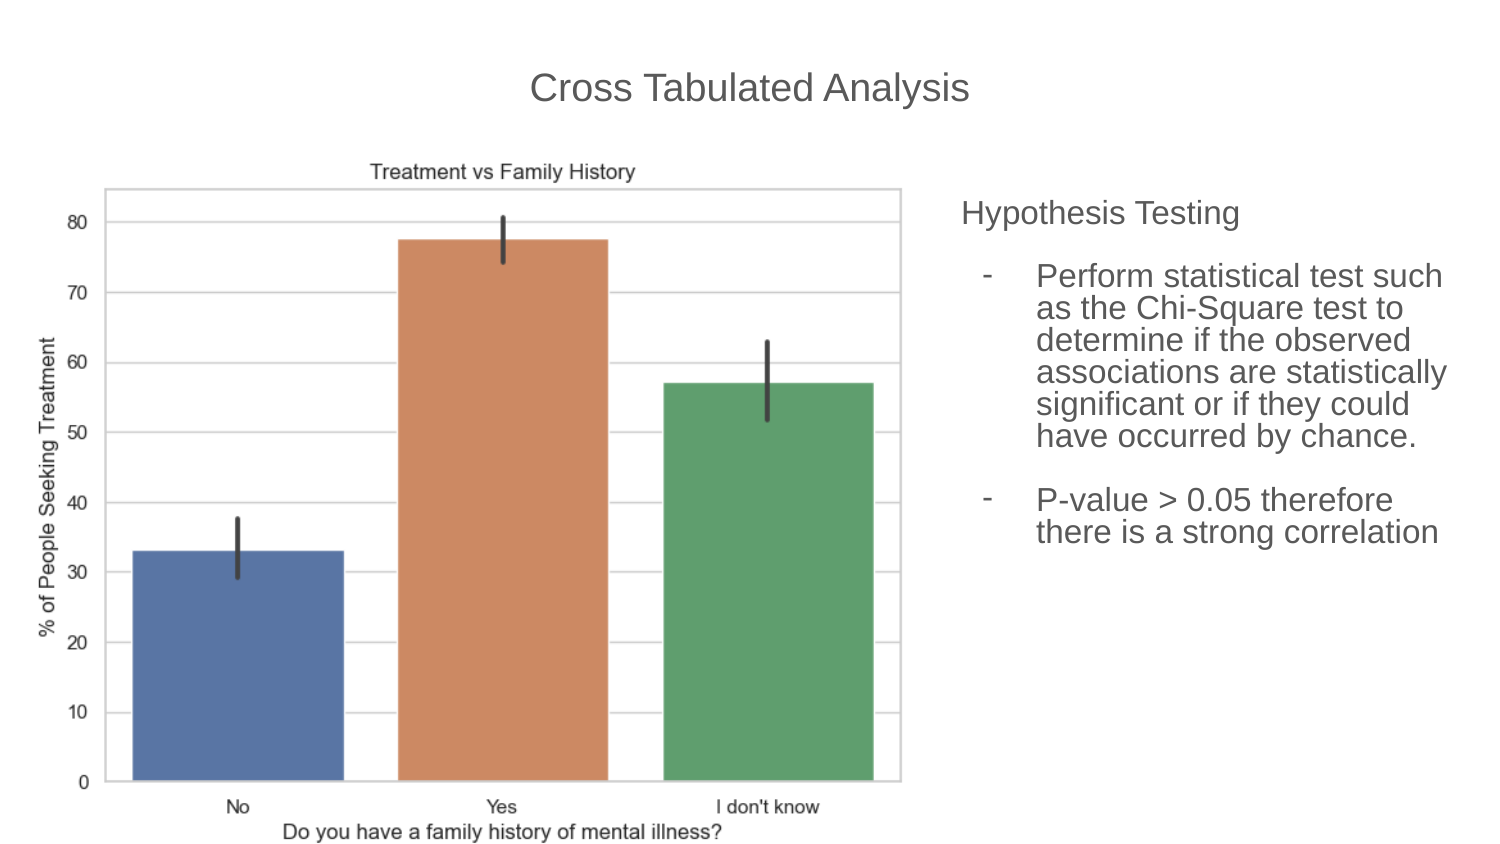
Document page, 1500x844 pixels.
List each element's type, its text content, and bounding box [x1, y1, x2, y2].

subtitle Cross Tabulated Analysis [51, 47, 1449, 126]
picture [30, 151, 906, 844]
subtitle Hypothesis Testing Perform statistical test such as the Chi-Square test to determine if the observed associations are statistically significant or if they could have occurred by chance. P-value > 0.05 therefore there is a strong correlation [946, 183, 1486, 835]
